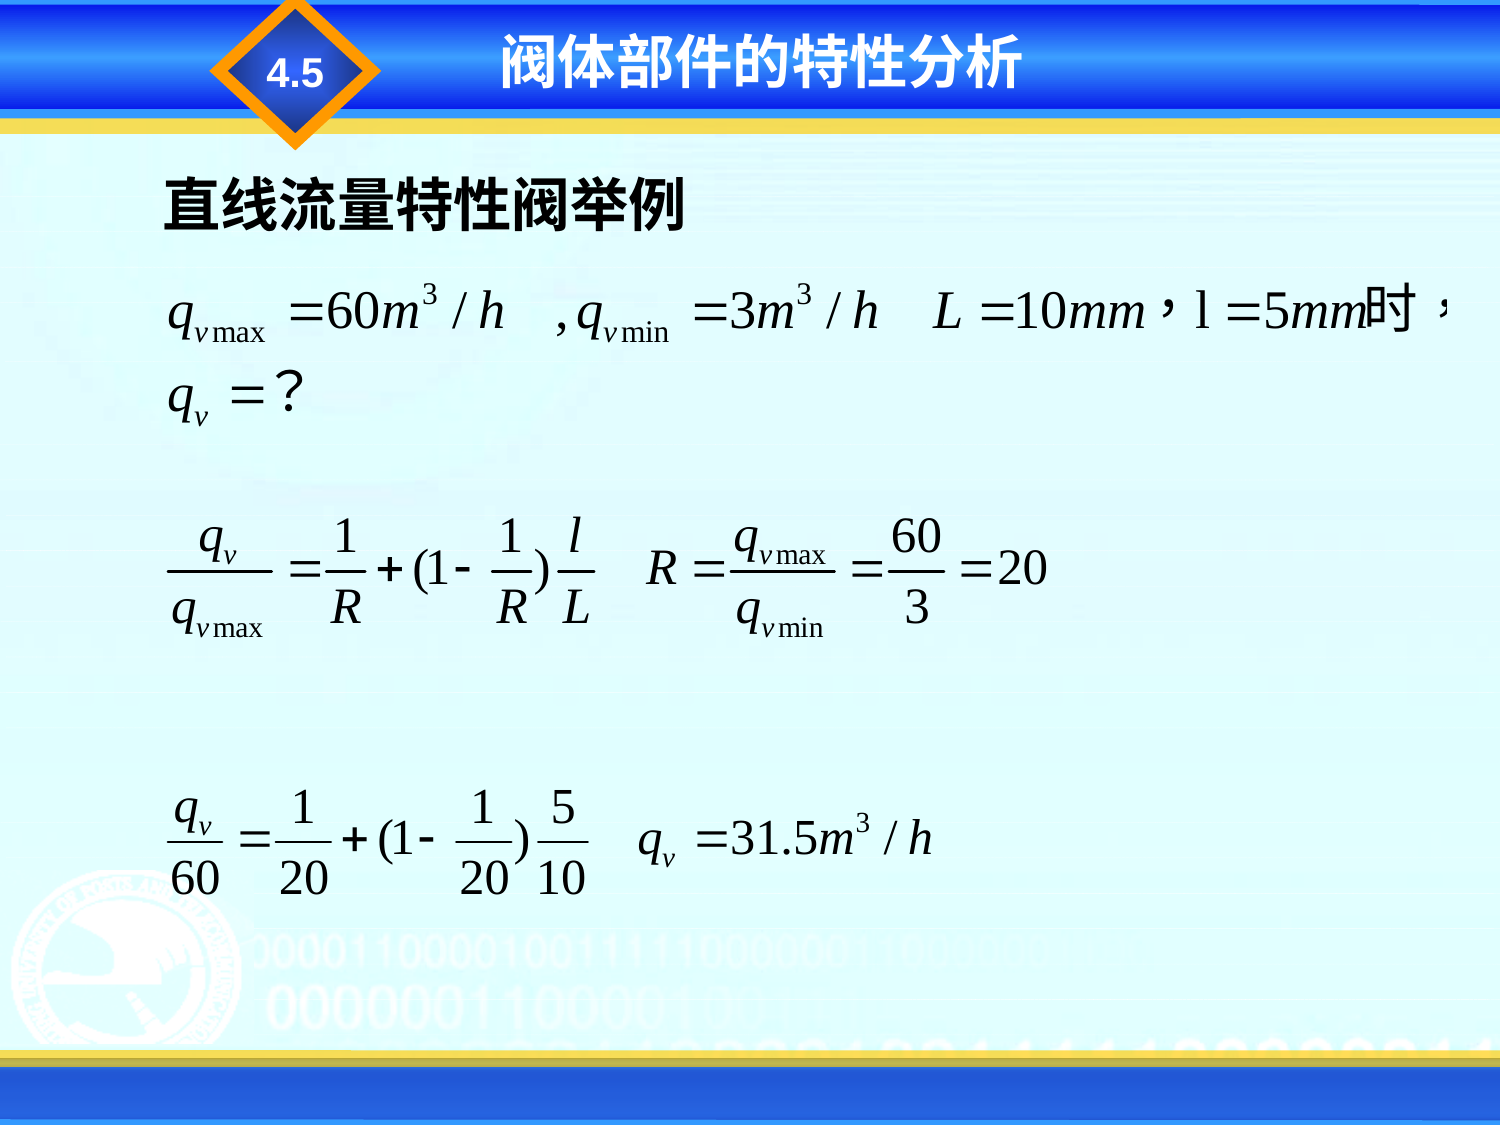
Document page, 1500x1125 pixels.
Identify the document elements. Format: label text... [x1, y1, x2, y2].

text_box 4.5 [218, 0, 373, 142]
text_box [159, 774, 942, 906]
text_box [352, 51, 372, 64]
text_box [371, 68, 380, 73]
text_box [146, 160, 1473, 484]
text_box 阀体部件的特性分析 [484, 17, 1039, 103]
picture [0, 1067, 1500, 1120]
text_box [159, 503, 1058, 649]
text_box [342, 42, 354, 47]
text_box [219, 51, 238, 64]
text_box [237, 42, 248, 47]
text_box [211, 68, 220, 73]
